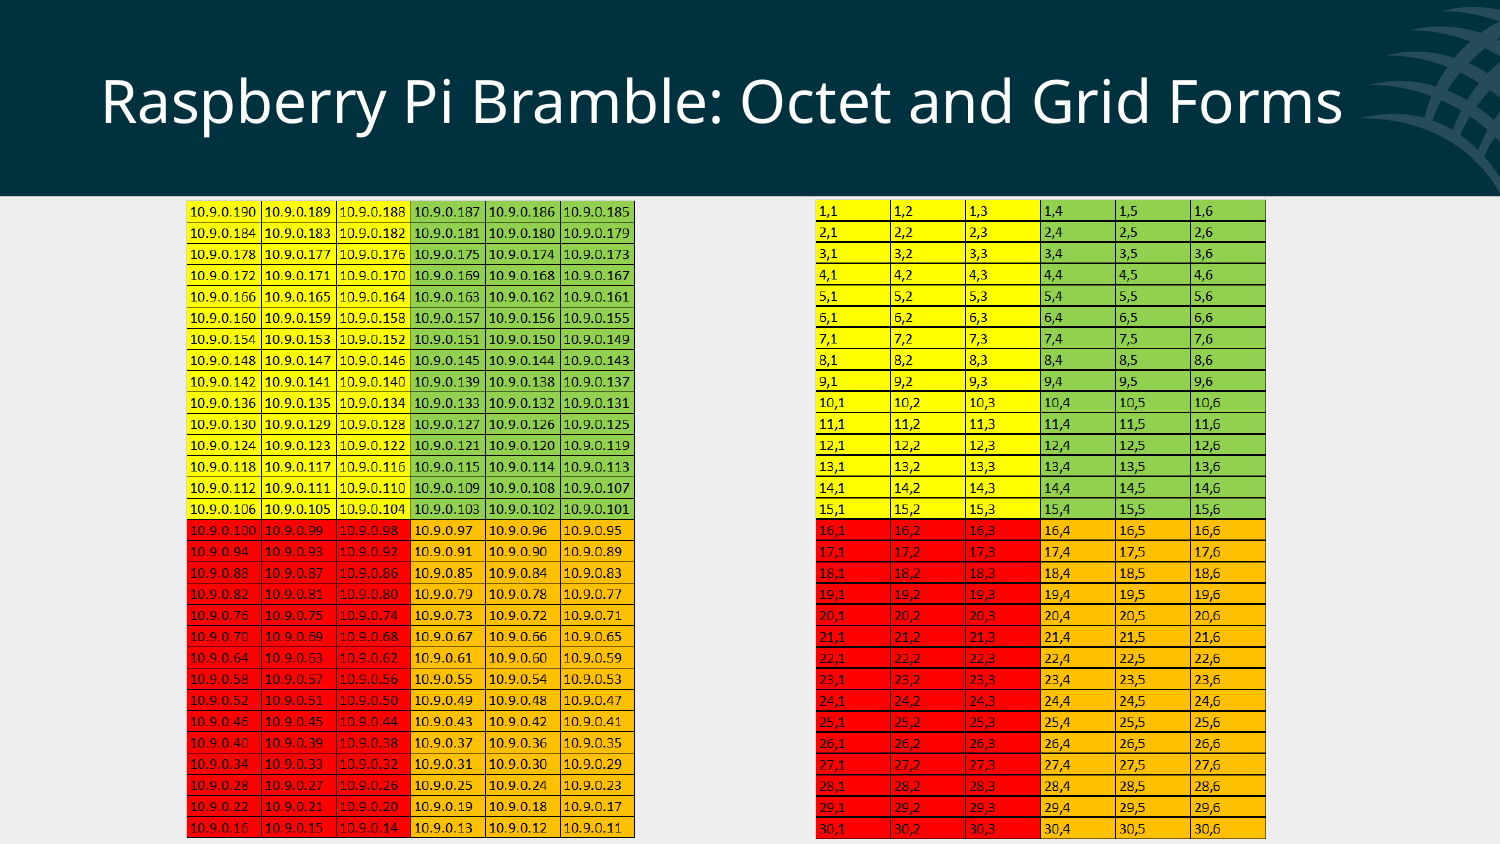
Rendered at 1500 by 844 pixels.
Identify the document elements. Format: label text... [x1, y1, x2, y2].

picture [0, 197, 1500, 844]
title Raspberry Pi Bramble: Octet and Grid Forms [75, 23, 1371, 175]
picture [1371, 8, 1500, 190]
